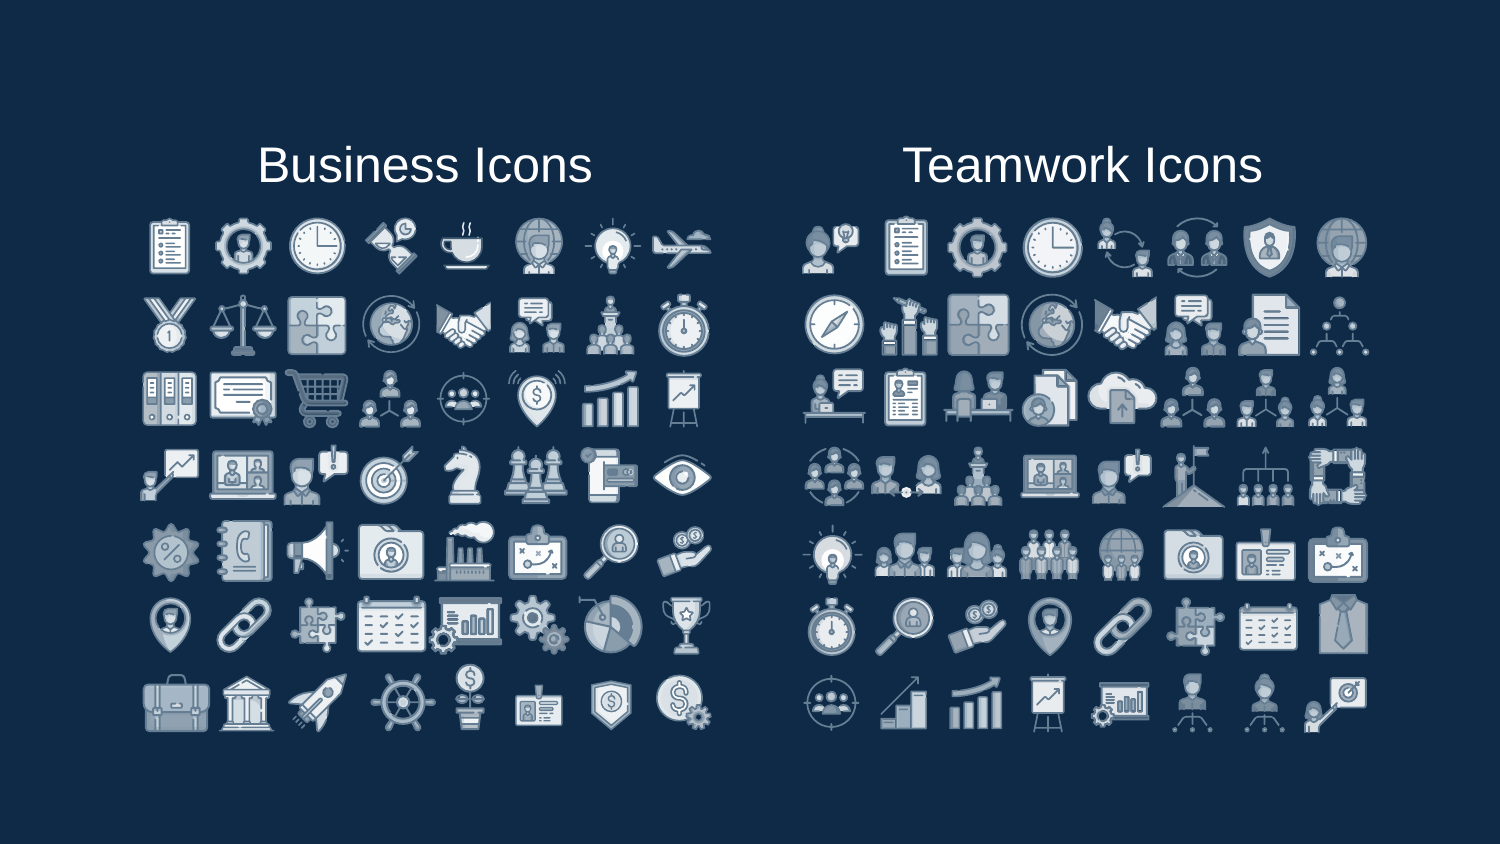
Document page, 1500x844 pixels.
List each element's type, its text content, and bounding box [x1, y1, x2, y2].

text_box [141, 522, 201, 583]
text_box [1170, 673, 1213, 733]
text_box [801, 368, 867, 425]
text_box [874, 532, 936, 578]
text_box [583, 217, 642, 275]
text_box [586, 295, 635, 356]
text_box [142, 297, 197, 354]
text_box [1236, 446, 1295, 507]
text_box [358, 369, 422, 428]
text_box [652, 454, 713, 497]
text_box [946, 531, 1008, 579]
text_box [947, 293, 1010, 357]
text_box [287, 217, 347, 275]
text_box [578, 446, 639, 504]
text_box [801, 222, 860, 275]
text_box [437, 221, 491, 271]
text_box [651, 229, 712, 269]
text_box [214, 217, 273, 275]
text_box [514, 684, 563, 727]
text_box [1311, 217, 1368, 278]
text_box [1237, 293, 1301, 357]
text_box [364, 217, 419, 275]
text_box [214, 597, 274, 654]
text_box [1021, 368, 1078, 428]
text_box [149, 217, 191, 275]
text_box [284, 368, 350, 429]
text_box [879, 676, 928, 730]
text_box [949, 676, 1003, 730]
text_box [443, 445, 482, 505]
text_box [1318, 593, 1369, 655]
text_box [287, 673, 348, 733]
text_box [1097, 217, 1154, 278]
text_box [653, 674, 712, 731]
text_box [1095, 527, 1146, 582]
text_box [508, 297, 565, 354]
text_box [1161, 444, 1226, 509]
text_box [662, 596, 711, 655]
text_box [209, 371, 277, 427]
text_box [208, 450, 277, 501]
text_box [435, 301, 492, 350]
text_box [357, 445, 420, 505]
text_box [590, 680, 632, 731]
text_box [1160, 366, 1226, 428]
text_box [428, 596, 503, 655]
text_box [947, 217, 1008, 278]
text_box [286, 521, 350, 581]
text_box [142, 371, 198, 427]
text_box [942, 370, 1015, 423]
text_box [1029, 673, 1067, 733]
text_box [1093, 296, 1158, 351]
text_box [1243, 673, 1286, 733]
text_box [289, 597, 347, 654]
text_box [433, 520, 497, 582]
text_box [356, 595, 427, 653]
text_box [1308, 296, 1370, 357]
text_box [1090, 681, 1150, 729]
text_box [878, 296, 939, 356]
text_box Teamwork Icons [797, 117, 1369, 197]
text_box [874, 596, 935, 657]
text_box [1303, 676, 1368, 734]
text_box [139, 448, 200, 502]
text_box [581, 370, 640, 428]
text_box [503, 445, 568, 505]
text_box Business Icons [139, 117, 711, 197]
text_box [216, 519, 273, 582]
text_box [370, 673, 438, 732]
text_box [1164, 294, 1227, 357]
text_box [953, 446, 1003, 507]
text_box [510, 217, 564, 275]
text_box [1020, 454, 1081, 499]
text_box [287, 295, 347, 356]
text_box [283, 444, 350, 506]
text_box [665, 369, 702, 428]
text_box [507, 524, 568, 581]
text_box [802, 674, 860, 732]
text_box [149, 597, 192, 654]
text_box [1235, 528, 1297, 582]
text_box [1307, 366, 1368, 428]
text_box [884, 215, 929, 276]
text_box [1016, 293, 1086, 357]
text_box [578, 594, 645, 654]
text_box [1086, 371, 1156, 425]
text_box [209, 294, 277, 357]
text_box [1238, 602, 1299, 651]
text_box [801, 524, 864, 585]
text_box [1018, 529, 1080, 581]
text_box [656, 525, 714, 578]
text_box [870, 454, 942, 499]
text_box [509, 594, 570, 655]
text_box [358, 294, 423, 354]
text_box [218, 675, 275, 732]
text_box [1091, 448, 1152, 505]
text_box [804, 446, 865, 507]
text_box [1021, 217, 1084, 278]
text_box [507, 369, 566, 428]
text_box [436, 371, 491, 426]
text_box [1165, 596, 1227, 657]
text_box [947, 599, 1008, 655]
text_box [1307, 446, 1368, 507]
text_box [1163, 529, 1224, 581]
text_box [883, 367, 927, 427]
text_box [357, 523, 425, 581]
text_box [1238, 217, 1301, 278]
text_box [806, 597, 856, 657]
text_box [1307, 526, 1369, 584]
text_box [454, 663, 486, 731]
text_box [800, 294, 868, 355]
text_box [1236, 368, 1295, 428]
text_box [1091, 597, 1154, 657]
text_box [1027, 596, 1073, 657]
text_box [656, 293, 711, 358]
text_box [582, 524, 640, 581]
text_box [142, 673, 211, 733]
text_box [1167, 217, 1228, 278]
